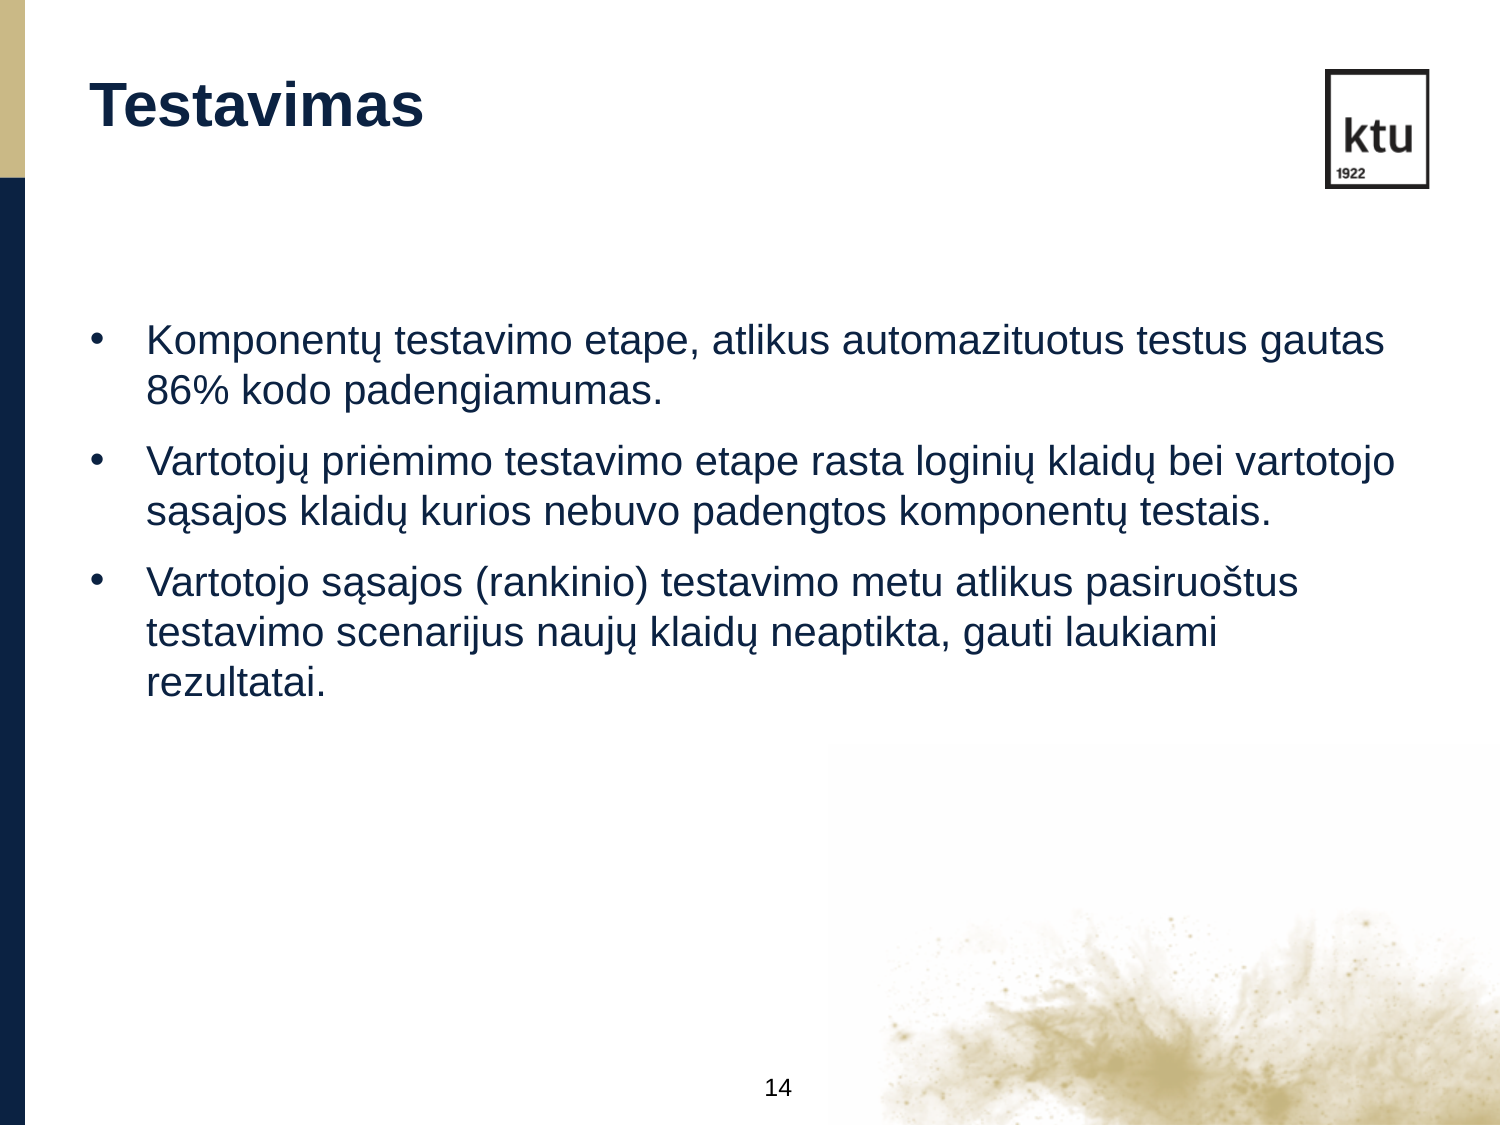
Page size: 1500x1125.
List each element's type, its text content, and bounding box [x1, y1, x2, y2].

list Testavimas [75, 69, 654, 171]
list Komponentų testavimo etape, atlikus automazituotus testus gautas 86% kodo padengiamumas. Vartotojų priėmimo testavimo etape rasta loginių klaidų bei vartotojo sąsajos klaidų kurios nebuvo padengtos komponentų testais. Vartotojo sąsajos (rankinio) testavimo metu atlikus pasiruoštus testavimo scenarijus naujų klaidų neaptikta, gauti laukiami rezultatai. [75, 305, 1425, 756]
picture [829, 745, 1500, 1125]
